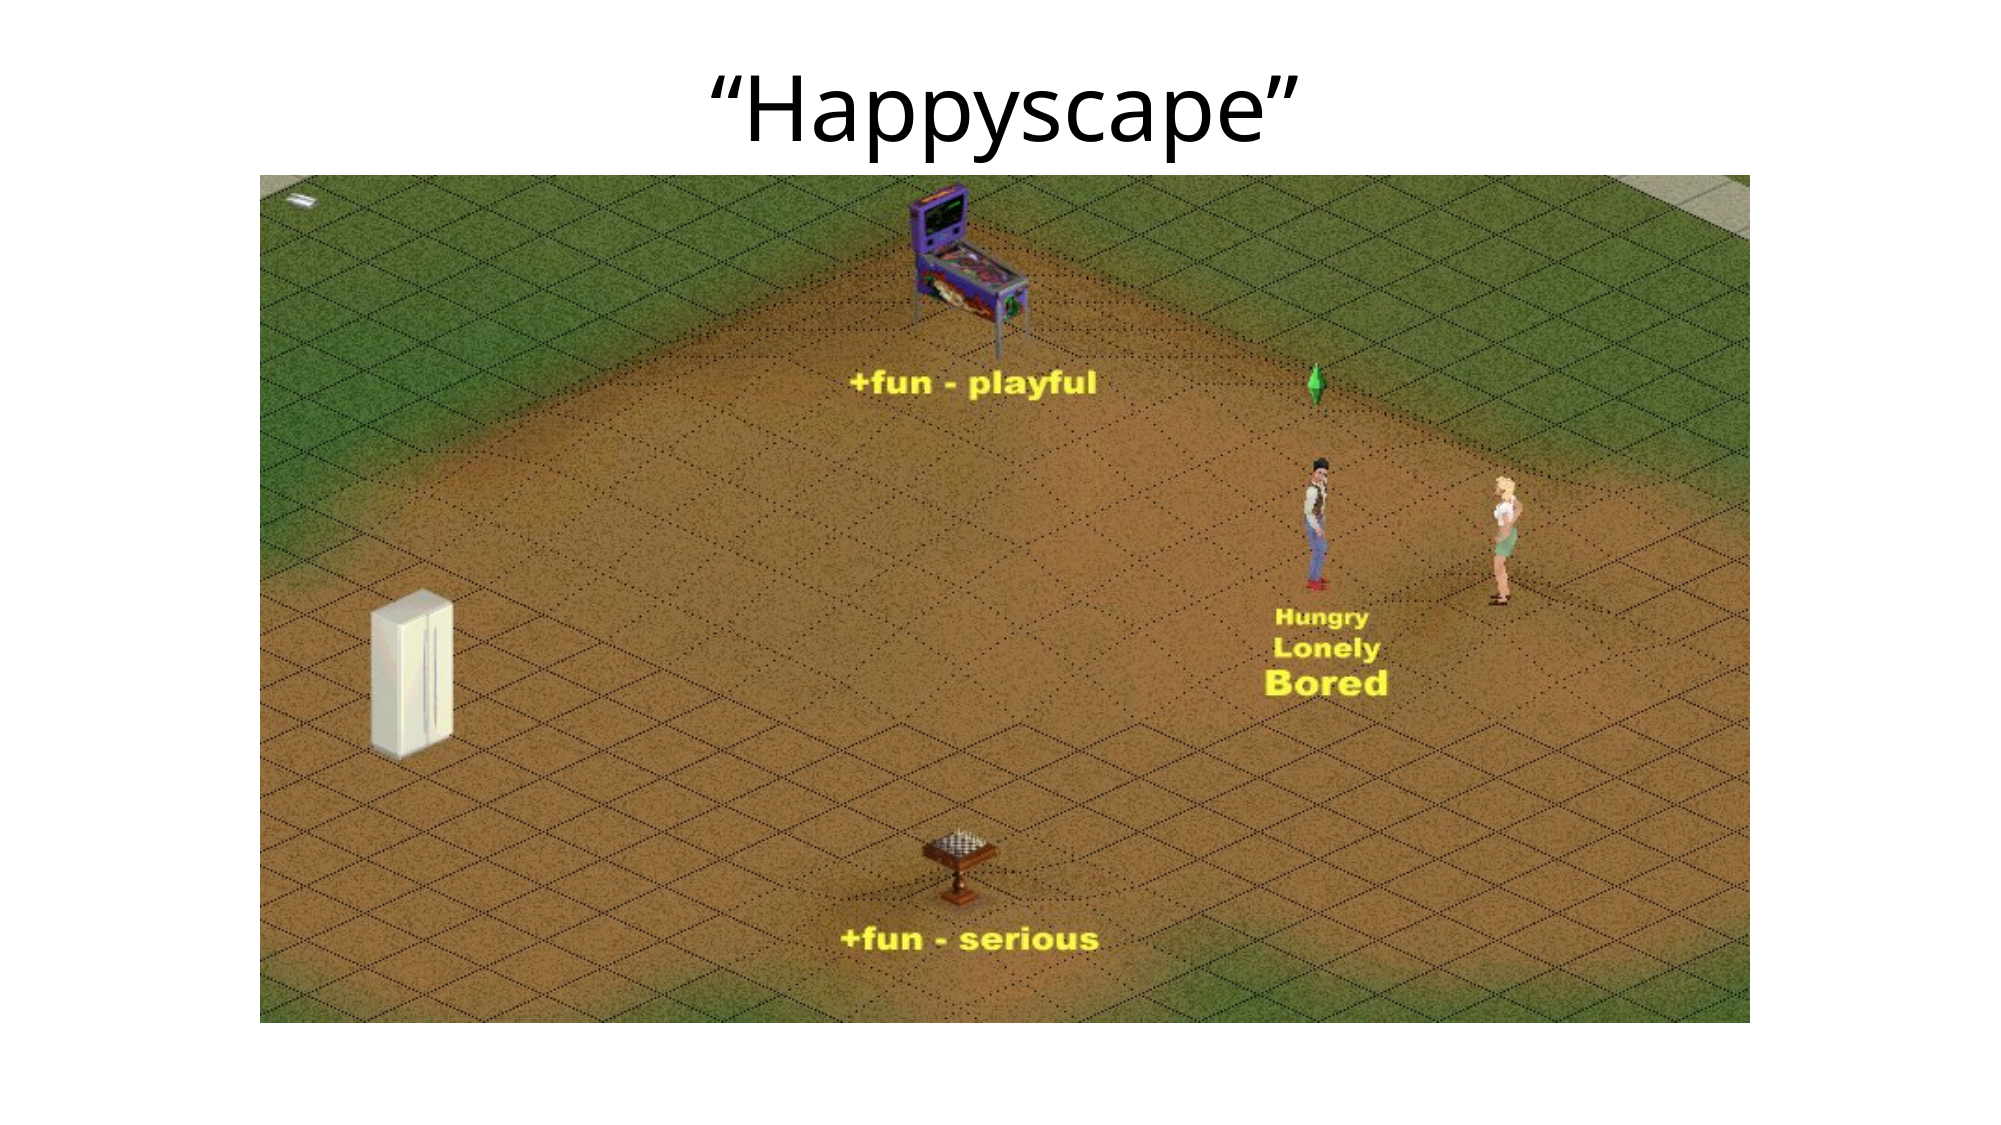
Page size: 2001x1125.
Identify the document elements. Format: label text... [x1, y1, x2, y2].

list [260, 175, 1750, 1023]
title “Happyscape” [179, 47, 1830, 176]
